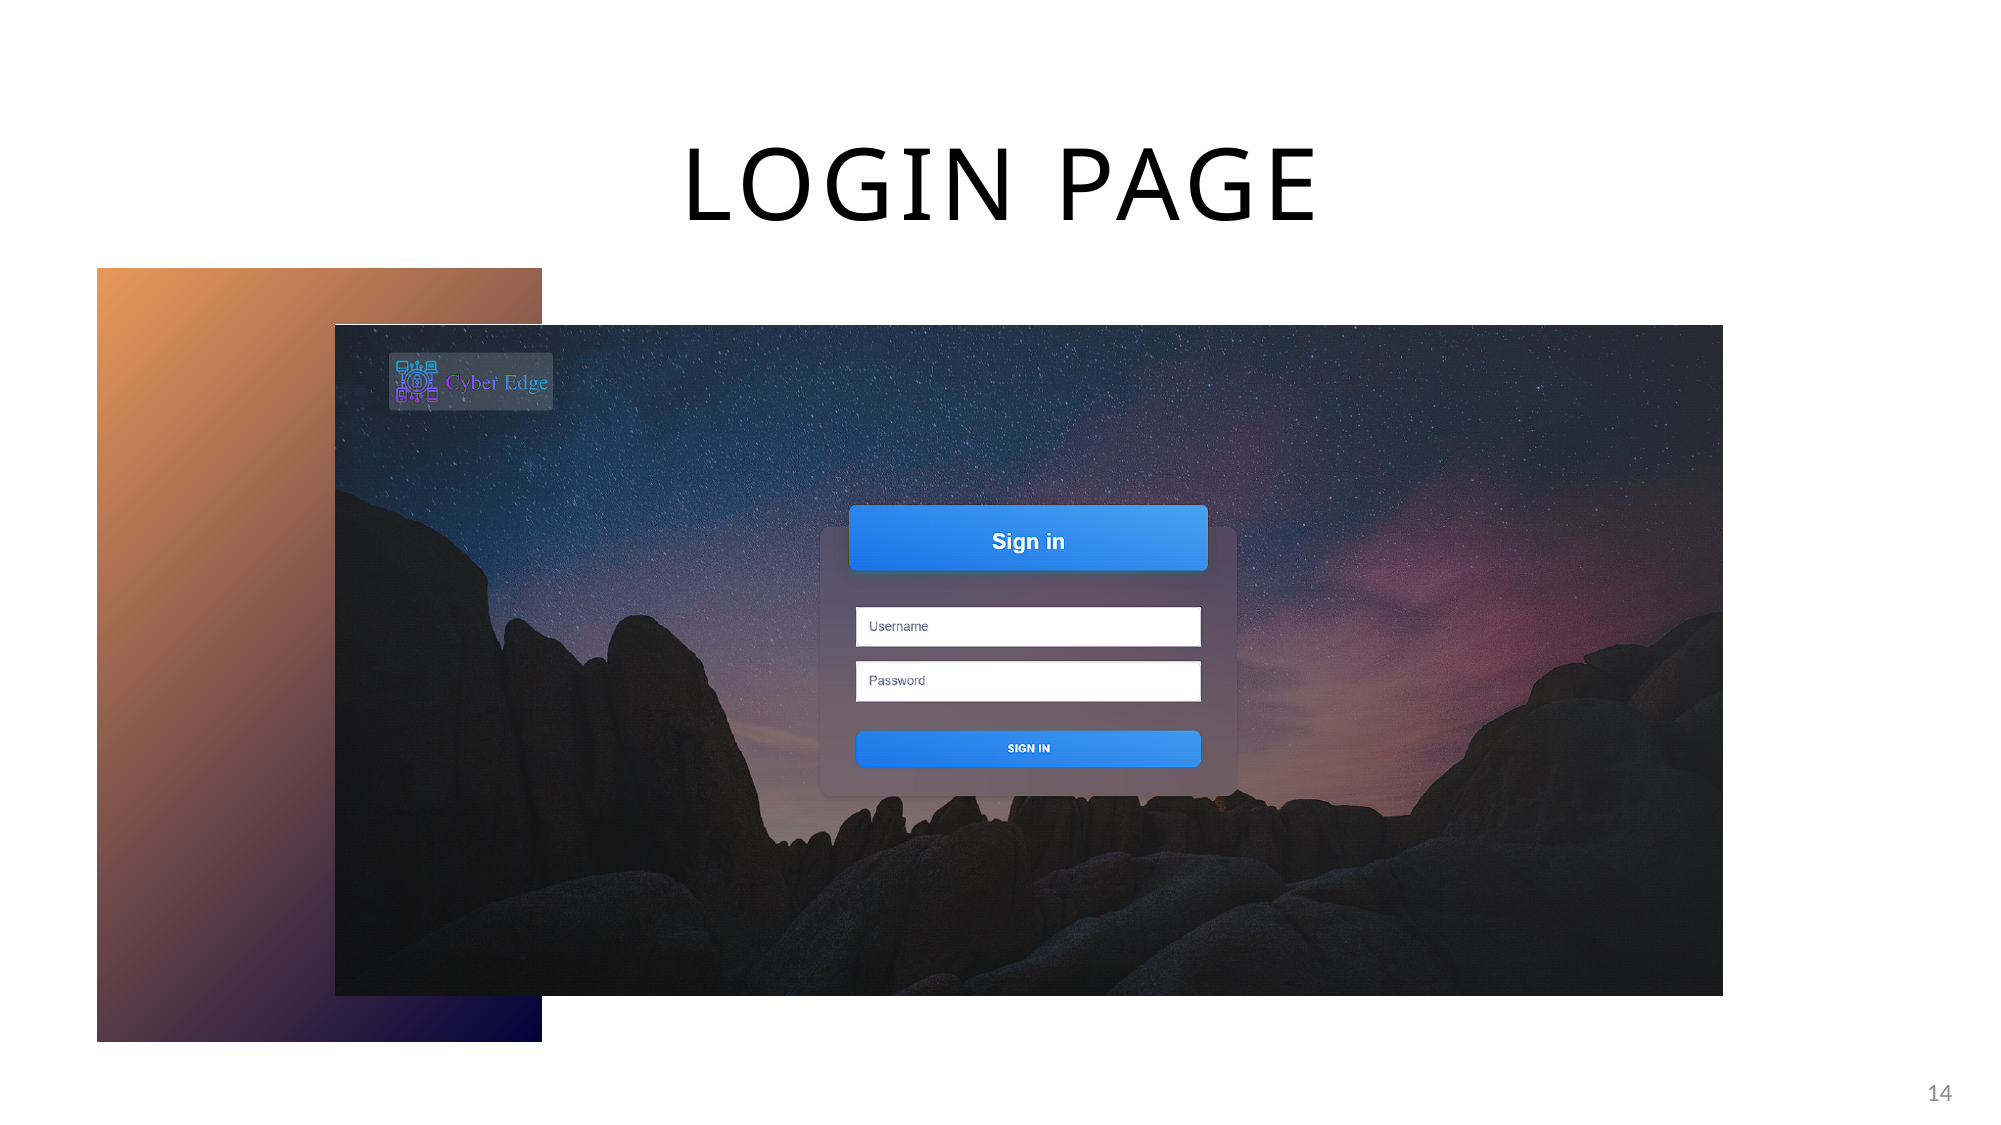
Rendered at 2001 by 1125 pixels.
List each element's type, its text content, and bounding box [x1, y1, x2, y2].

text_box [96, 268, 543, 1042]
slide_number 14 [1894, 1061, 1968, 1121]
picture [335, 324, 1723, 996]
title login page [97, 113, 1903, 249]
